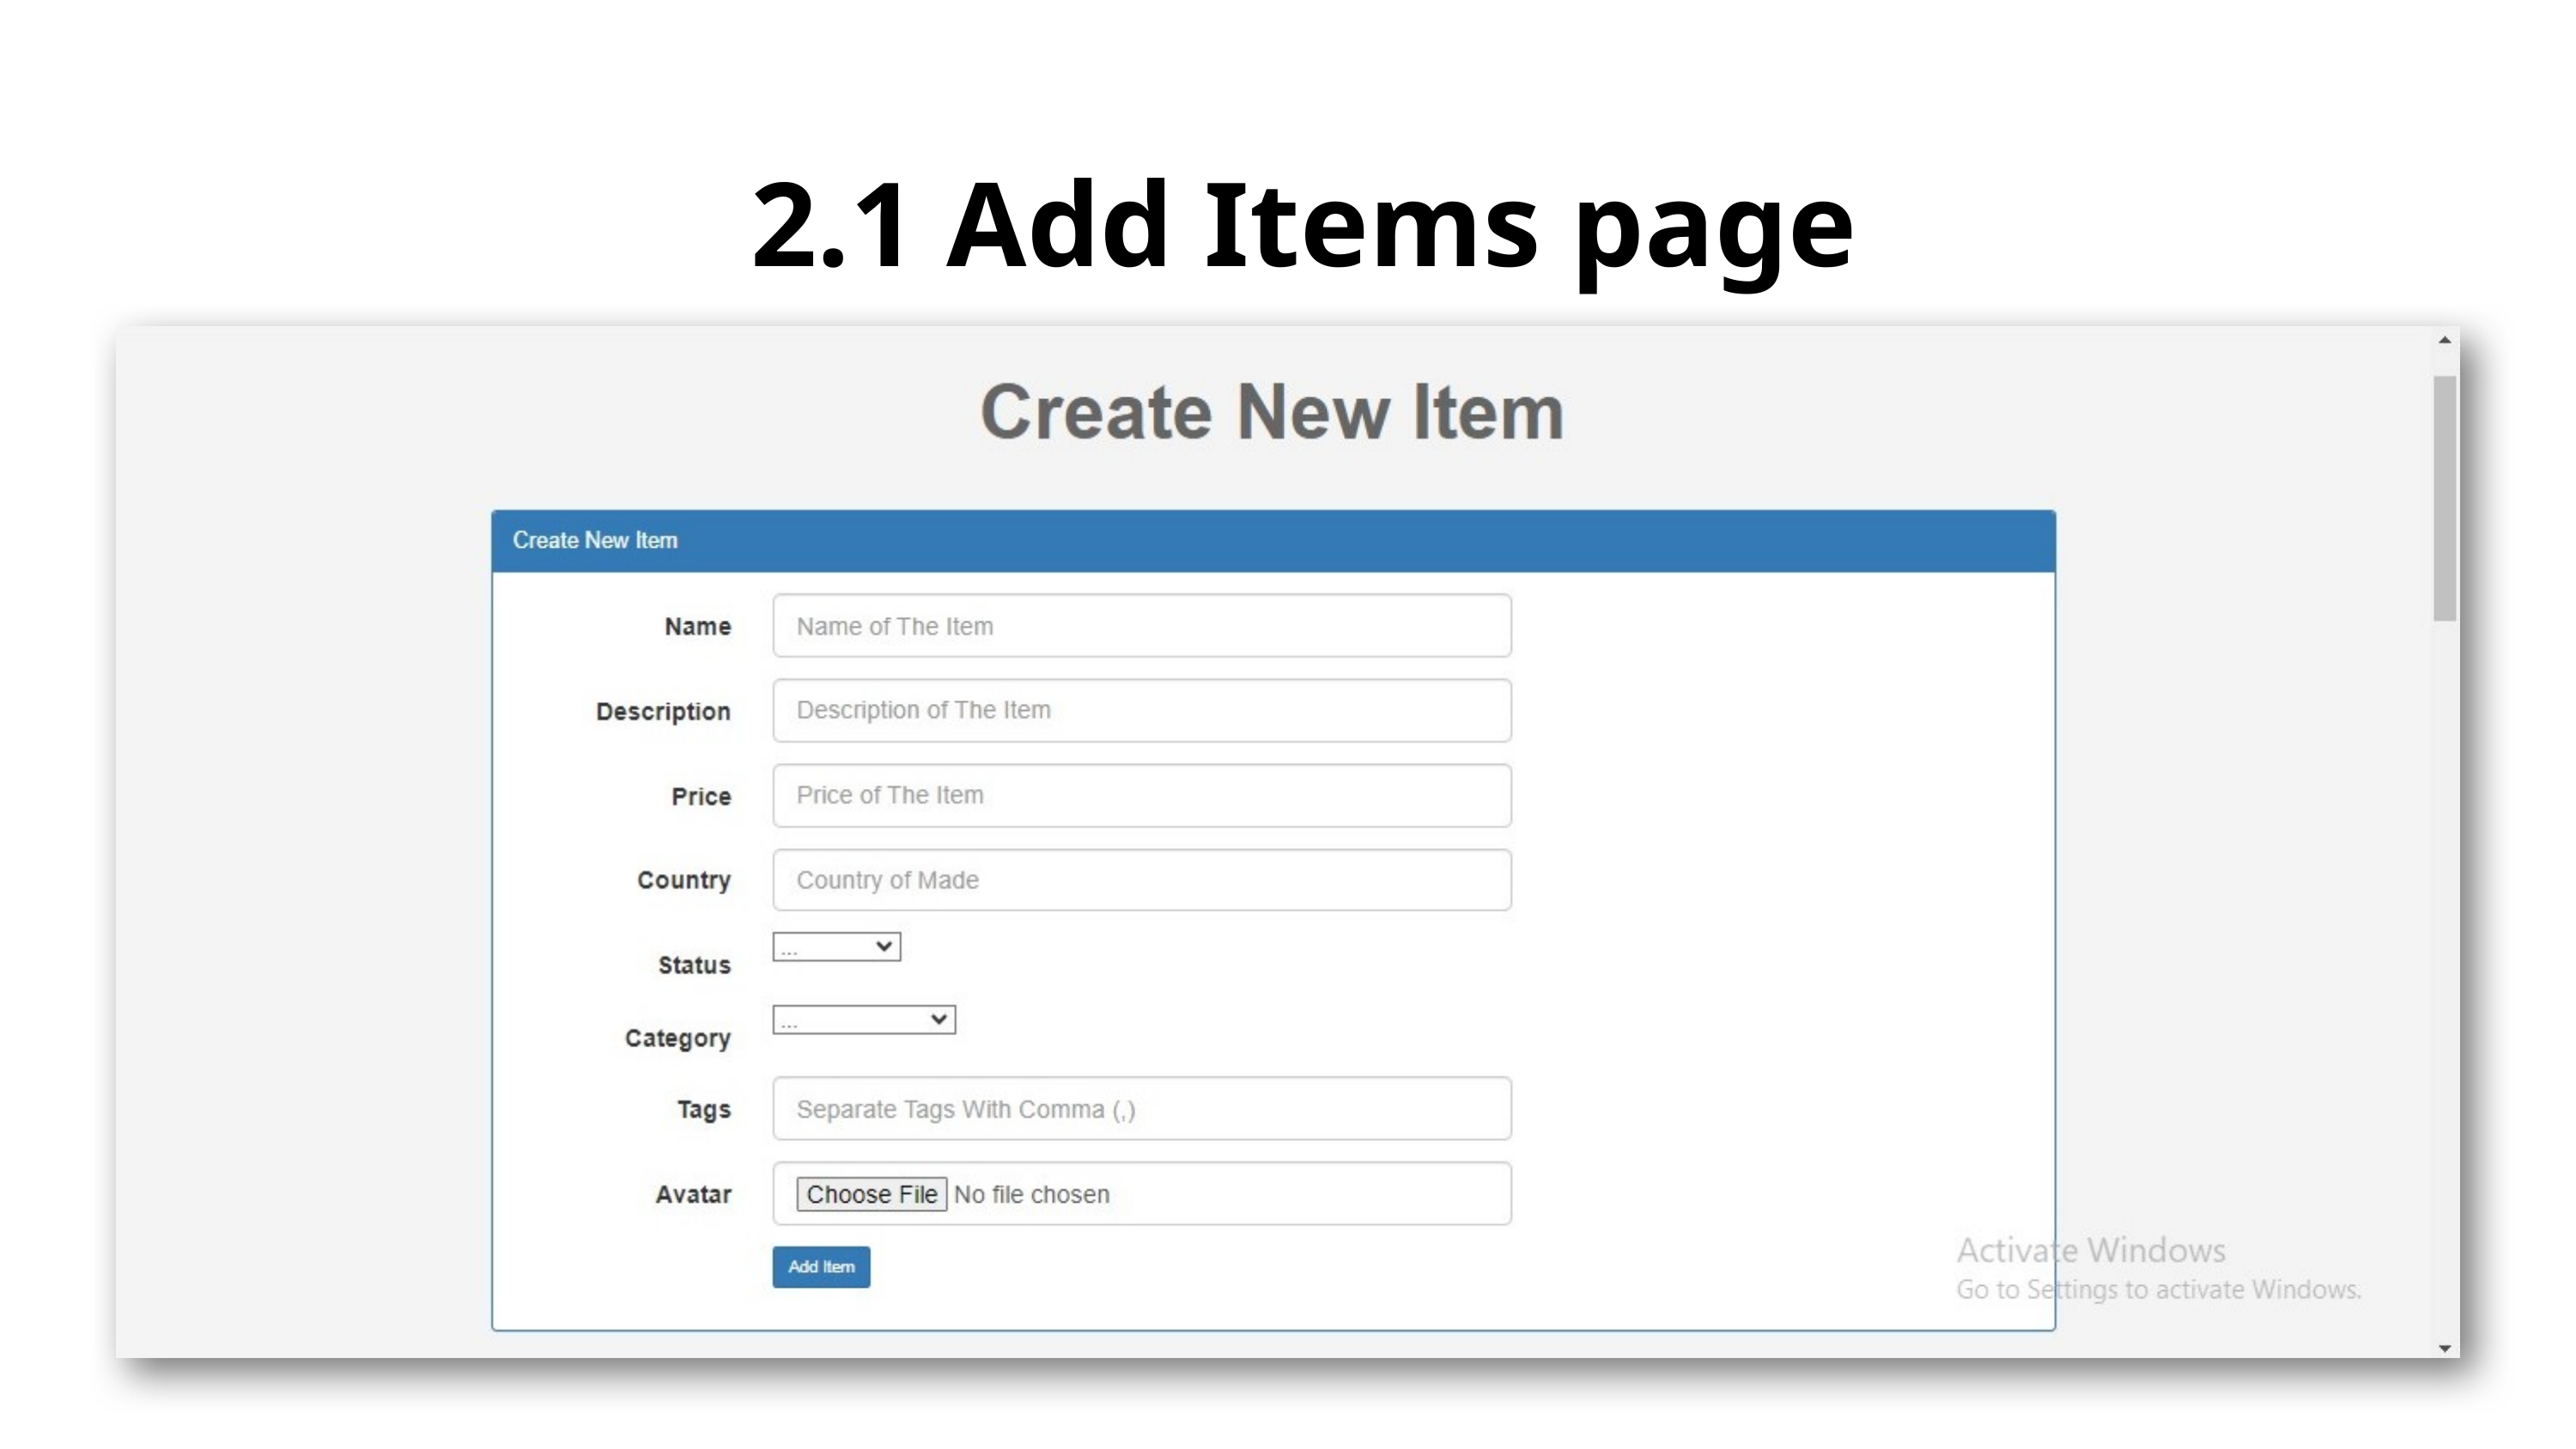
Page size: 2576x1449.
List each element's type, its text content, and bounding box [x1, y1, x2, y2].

title 2.1 Add Items page [85, 91, 2523, 299]
picture [115, 325, 2460, 1359]
